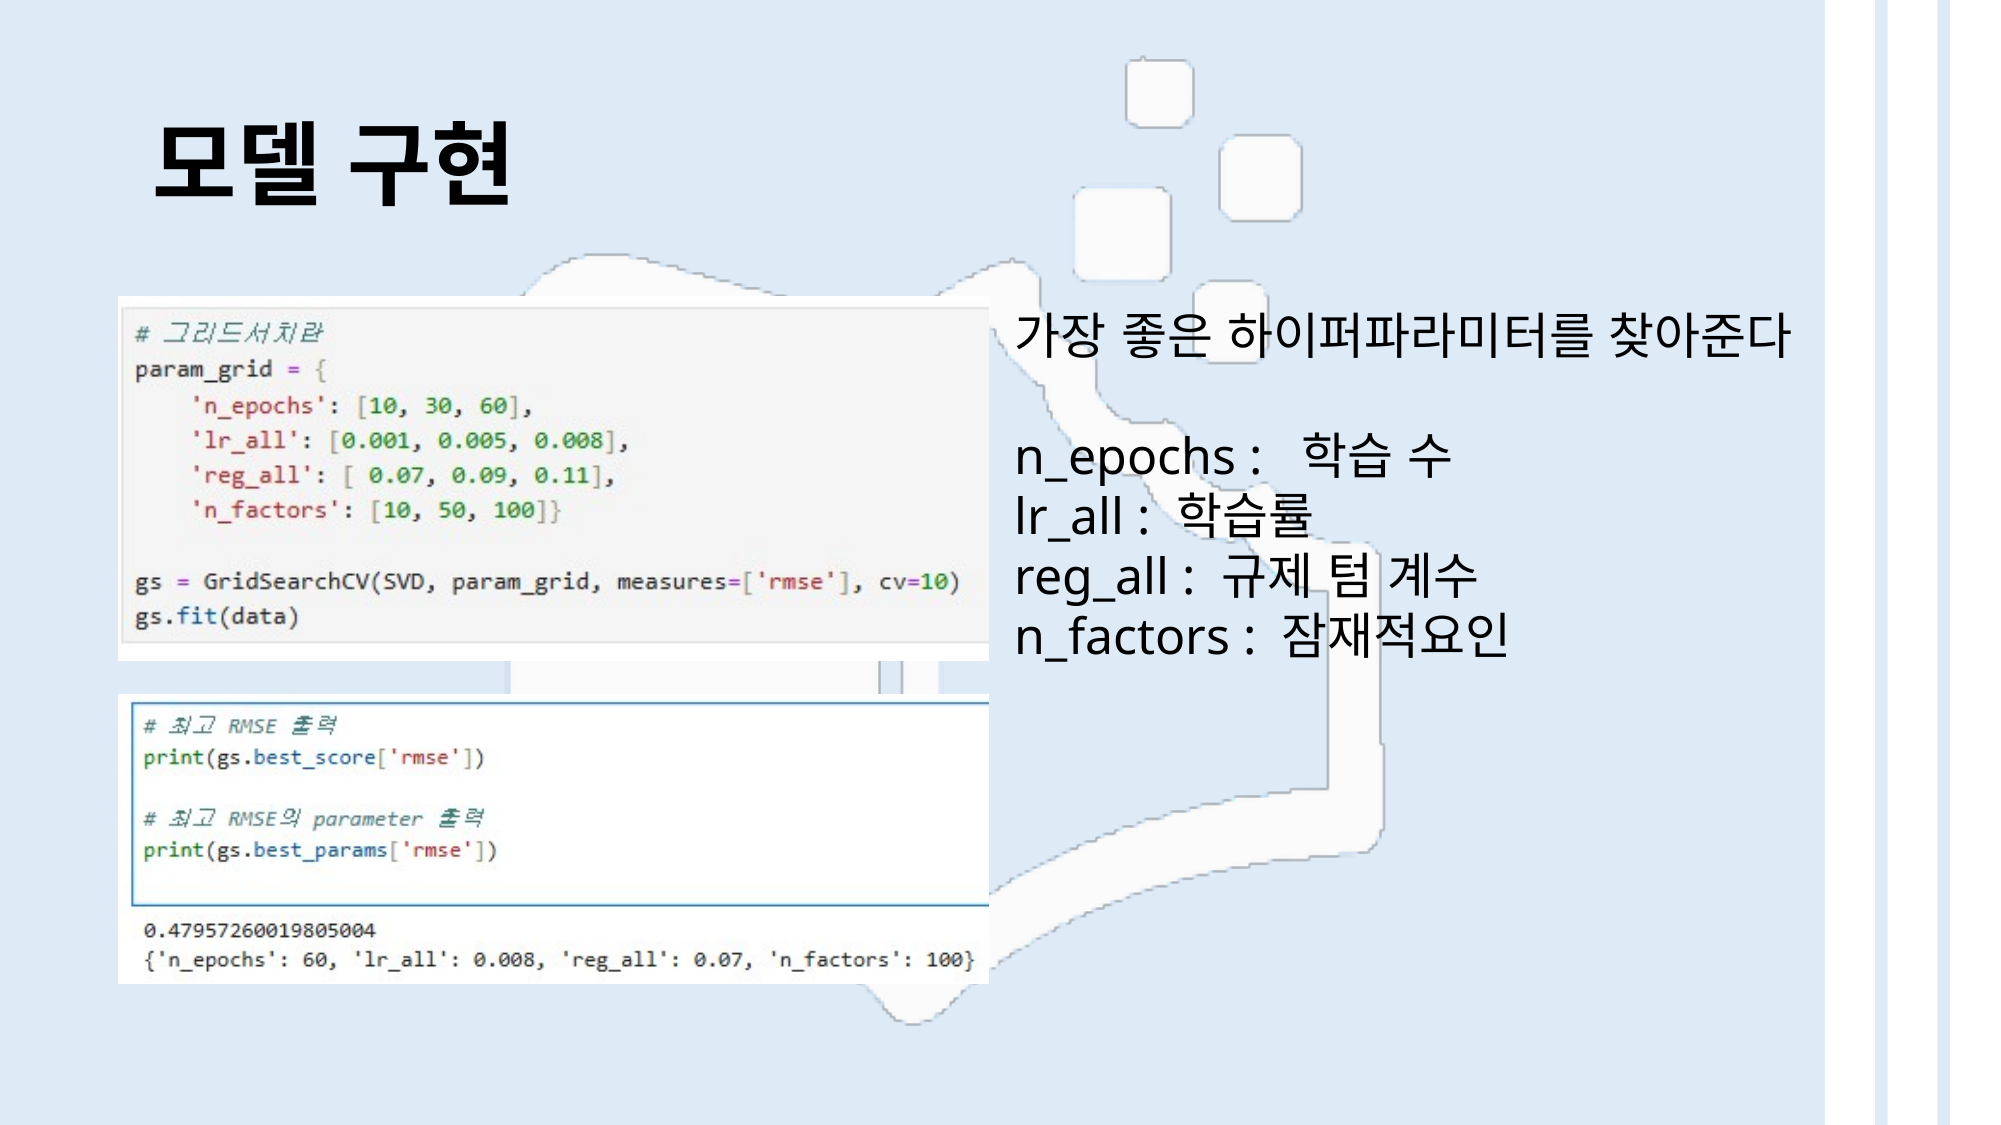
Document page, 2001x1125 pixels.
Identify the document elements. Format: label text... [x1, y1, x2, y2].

title 모델 구현 [137, 59, 369, 278]
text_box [369, 0, 2000, 1125]
picture [118, 296, 989, 661]
picture [118, 694, 989, 984]
